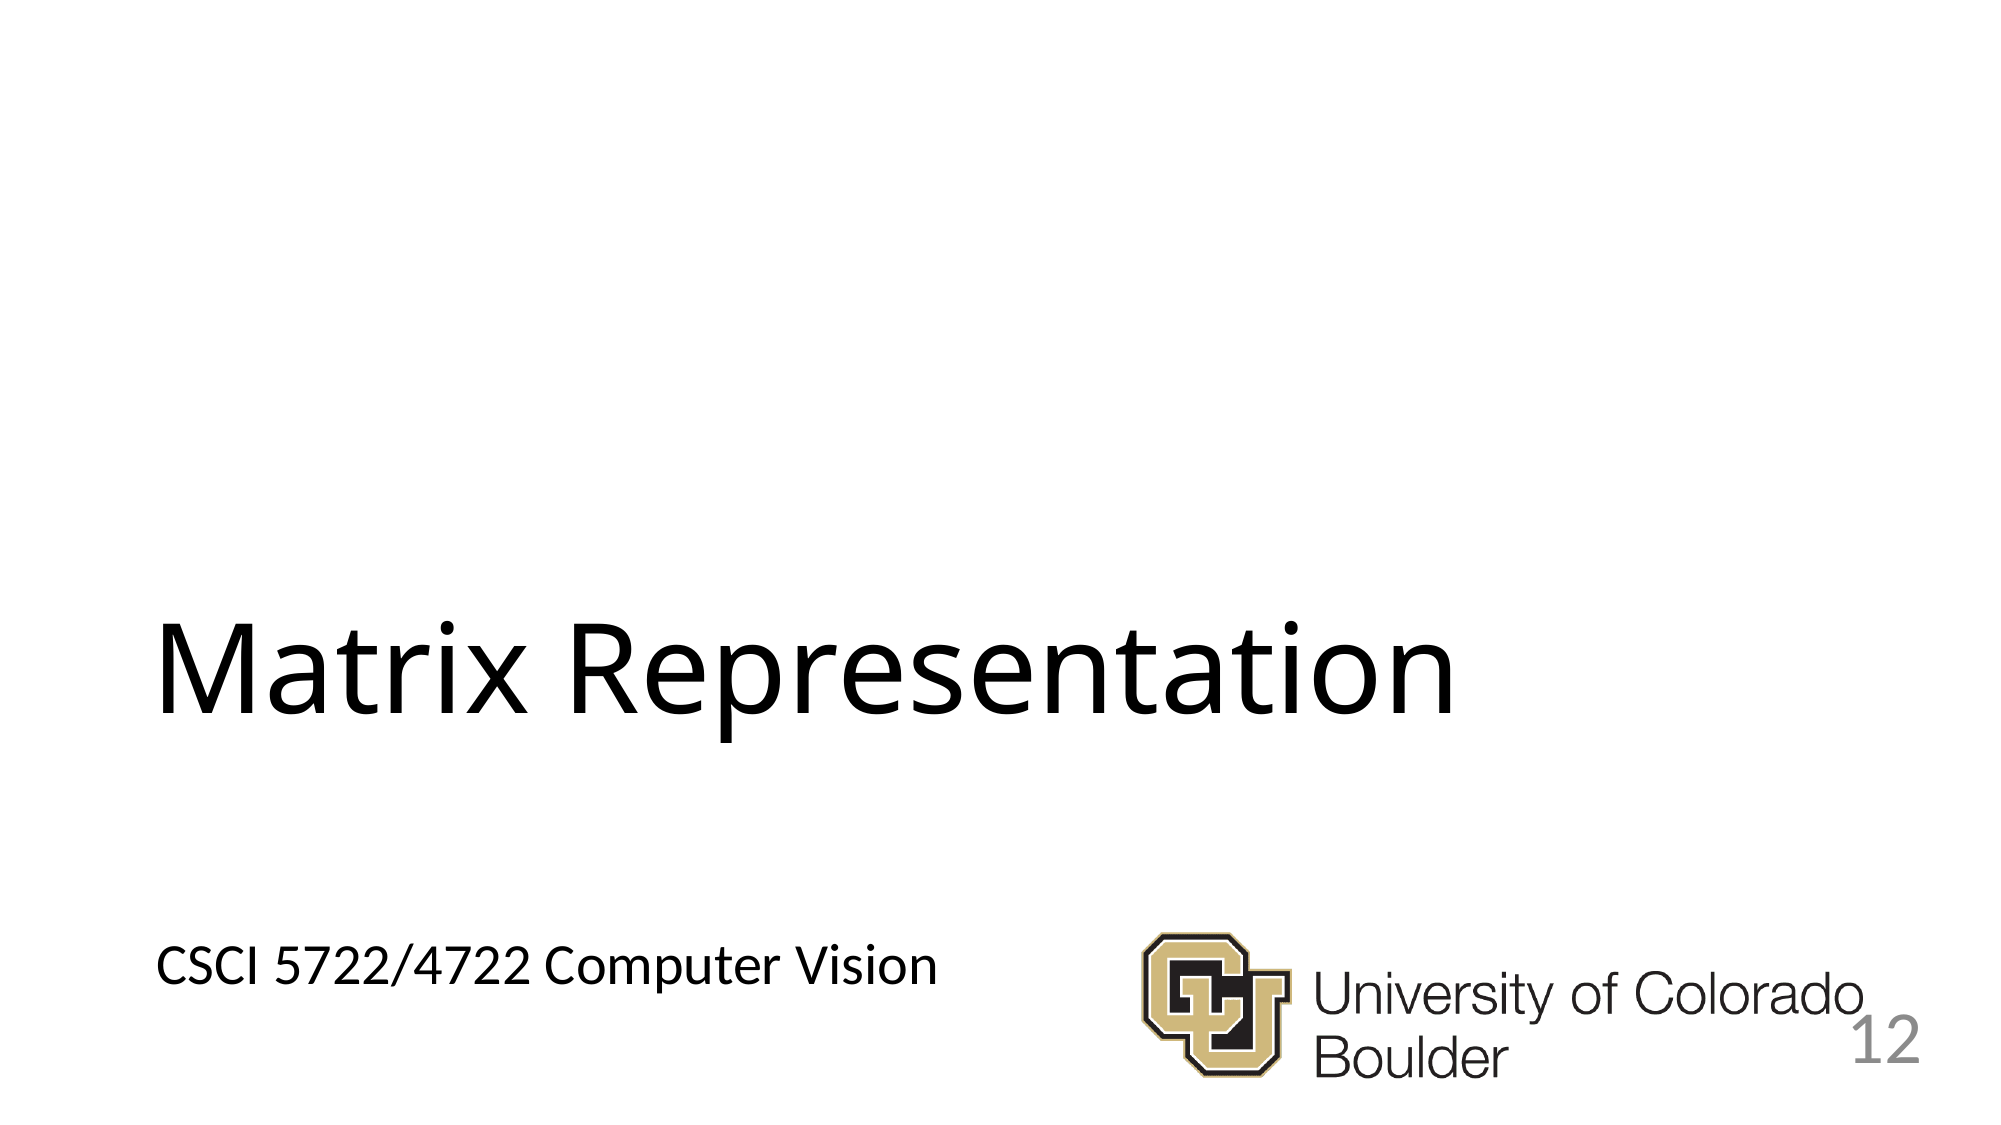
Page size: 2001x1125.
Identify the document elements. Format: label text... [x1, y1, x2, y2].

picture [1115, 763, 1889, 1125]
title Matrix Representation [136, 280, 1862, 749]
slide_number 12 [1750, 969, 1938, 1099]
